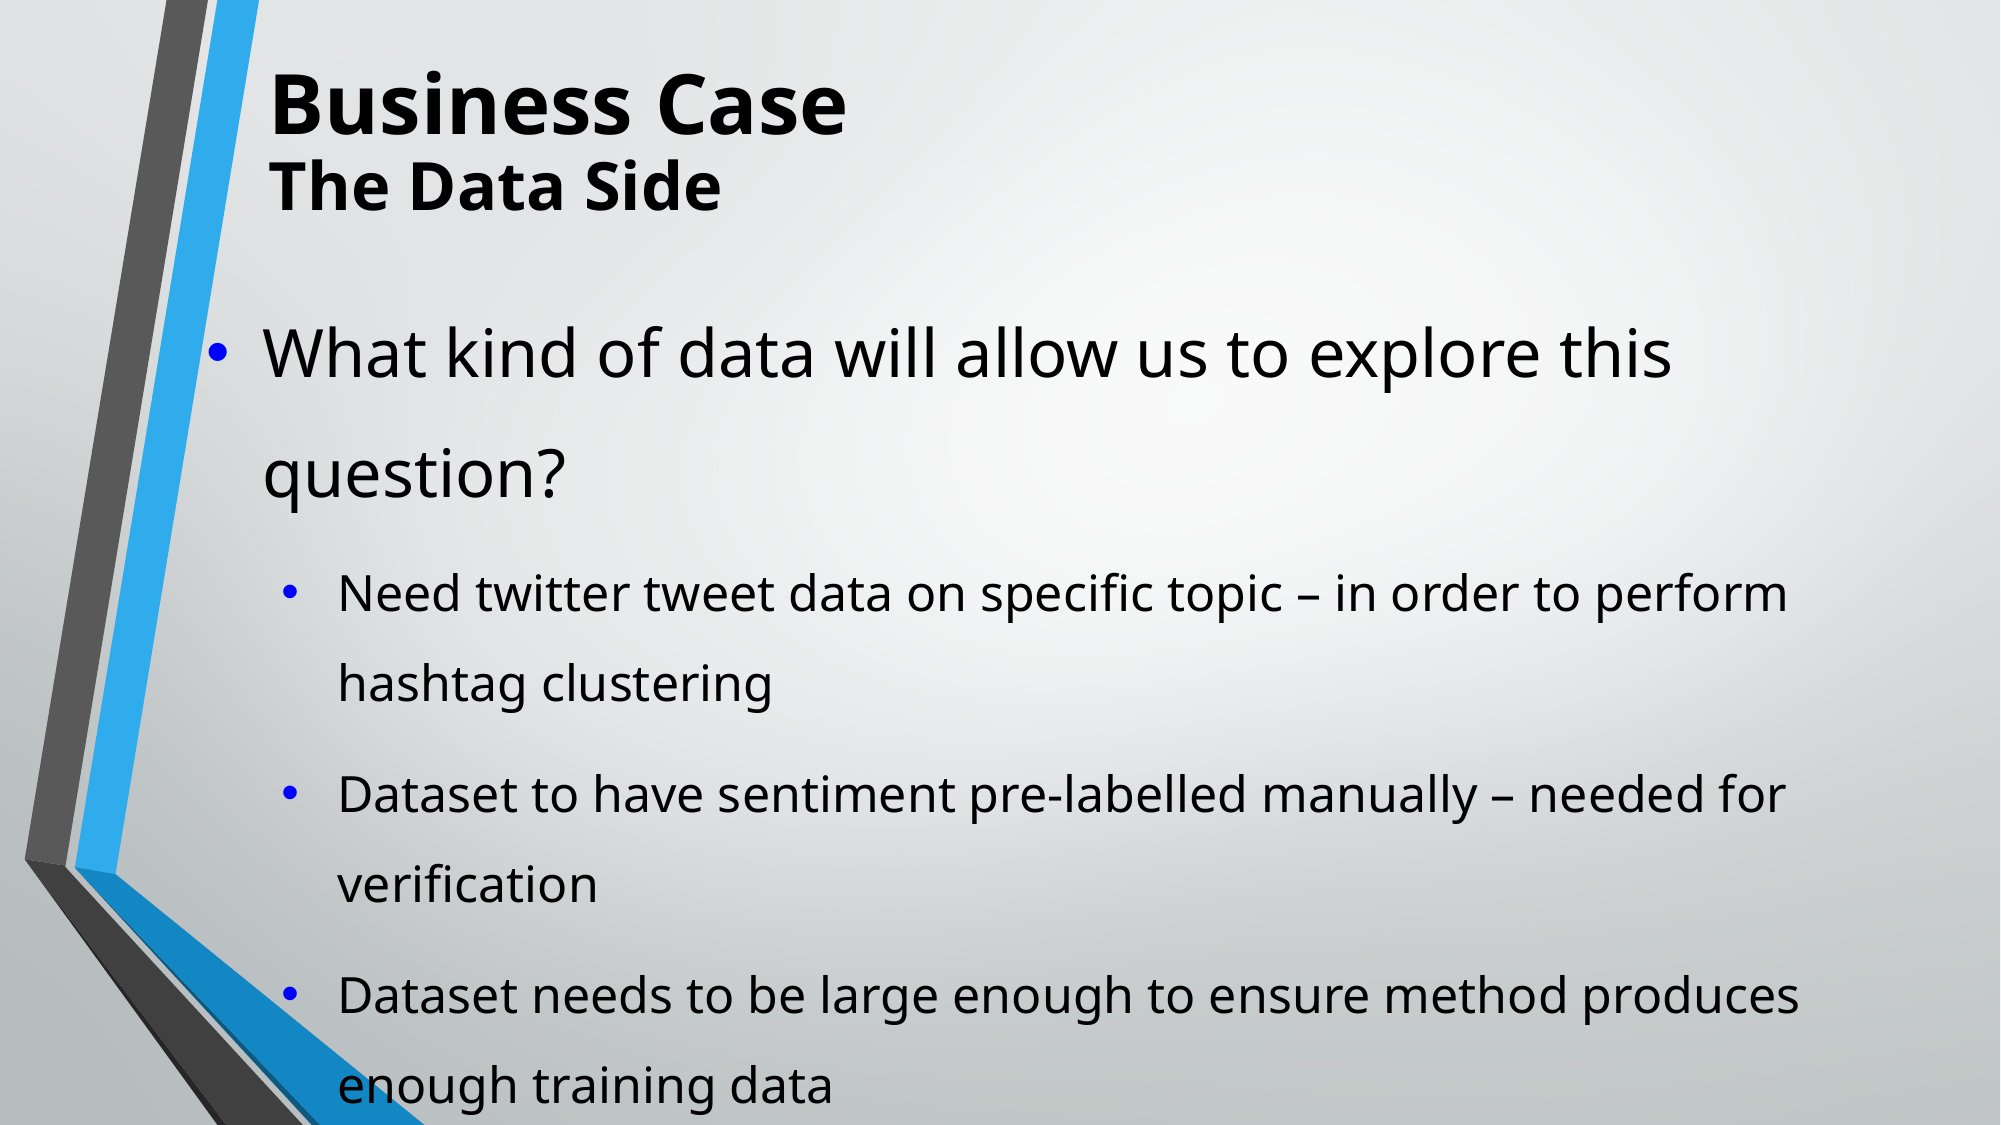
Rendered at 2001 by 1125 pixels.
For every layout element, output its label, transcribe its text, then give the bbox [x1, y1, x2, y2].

list What kind of data will allow us to explore this question? Need twitter tweet data on specific topic – in order to perform hashtag clustering Dataset to have sentiment pre-labelled manually – needed for verification Dataset needs to be large enough to ensure method produces enough training data [172, 263, 1898, 978]
title Business Case The Data Side [253, 0, 1898, 263]
